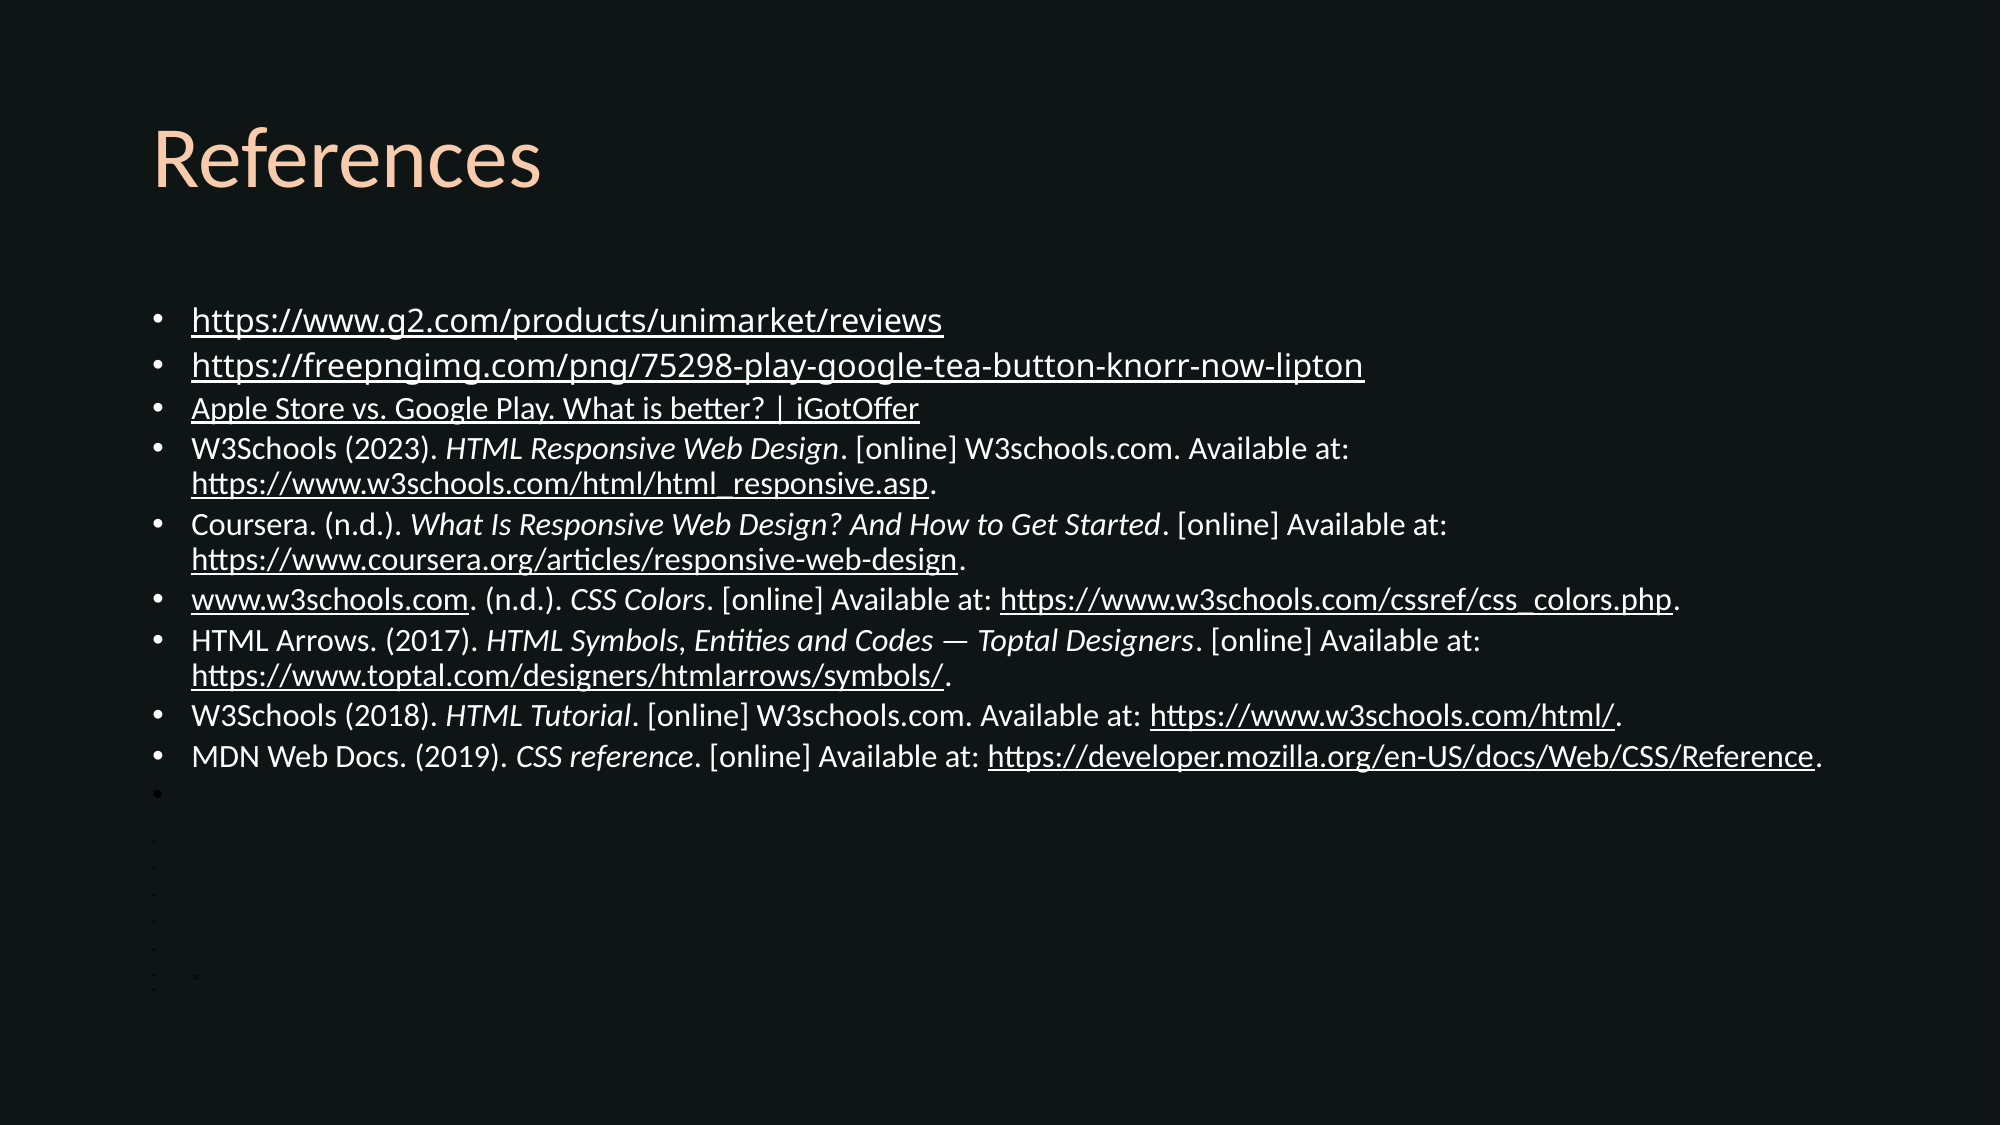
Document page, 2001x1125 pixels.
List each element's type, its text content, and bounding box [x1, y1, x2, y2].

title References [137, 89, 1863, 230]
list https://www.g2.com/products/unimarket/reviews https://freepngimg.com/png/75298-play-google-tea-button-knorr-now-lipton Apple Store vs. Google Play. What is better? | iGotOffer W3Schools (2023). HTML Responsive Web Design. [online] W3schools.com. Available at: https://www.w3schools.com/html/html_responsive.asp. Coursera. (n.d.). What Is Responsive Web Design? And How to Get Started. [online] Available at: https://www.coursera.org/articles/responsive-web-design. www.w3schools.com. (n.d.). CSS Colors. [online] Available at: https://www.w3schools.com/cssref/css_colors.php. HTML Arrows. (2017). HTML Symbols, Entities and Codes — Toptal Designers. [online] Available at: https://www.toptal.com/designers/htmlarrows/symbols/. W3Schools (2018). HTML Tutorial. [online] W3schools.com. Available at: https://www.w3schools.com/html/. MDN Web Docs. (2019). CSS reference. [online] Available at: https://developer.mozilla.org/en-US/docs/Web/CSS/Reference. ‌ ‌ ‌ ‌ ‌ ‌ at: ‌ [137, 293, 1863, 1046]
